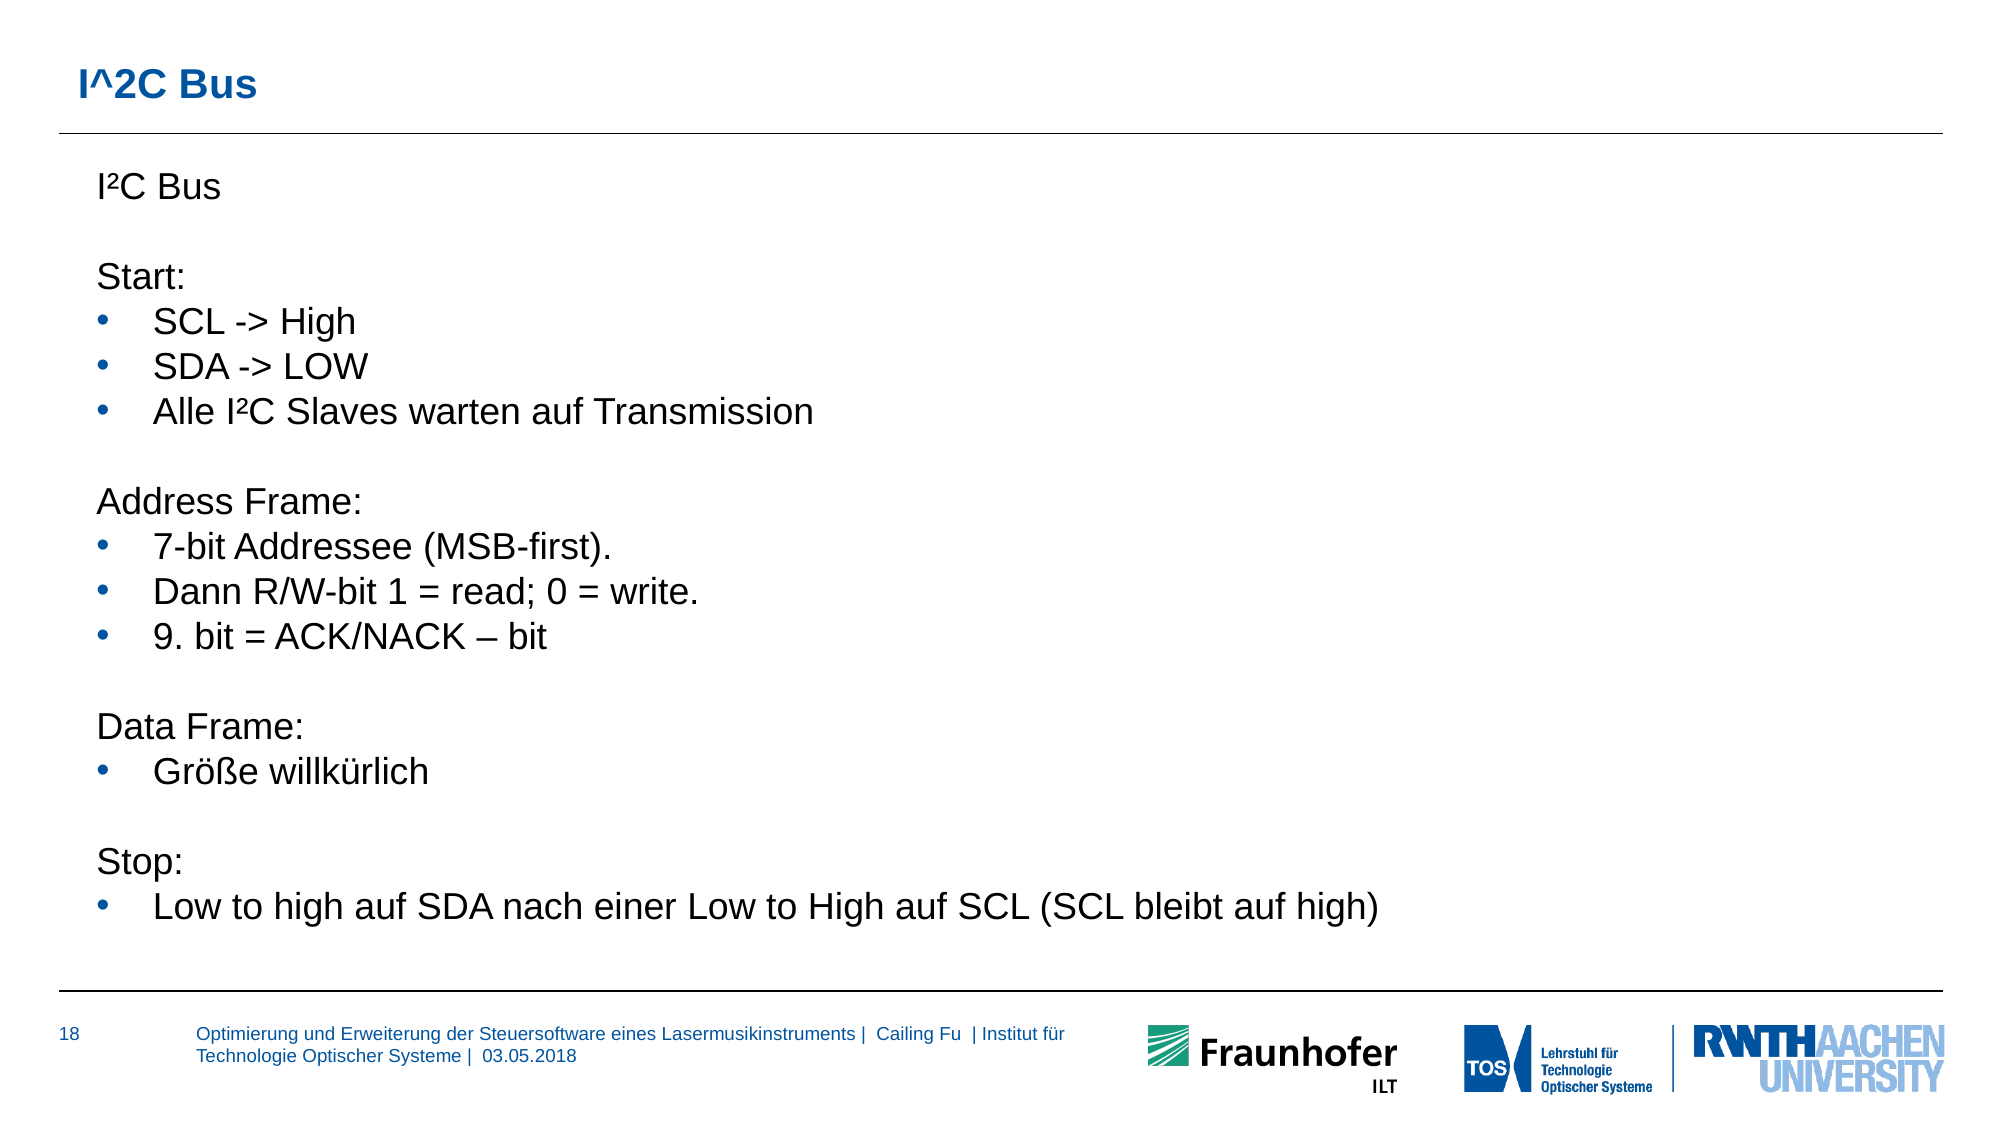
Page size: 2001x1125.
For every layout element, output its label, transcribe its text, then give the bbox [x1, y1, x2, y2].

list I²C Bus Start: SCL -> High SDA -> LOW Alle I²C Slaves warten auf Transmission Address Frame: 7-bit Addressee (MSB-first). Dann R/W-bit 1 = read; 0 = write. 9. bit = ACK/NACK – bit Data Frame: Größe willkürlich Stop: Low to high auf SDA nach einer Low to High auf SCL (SCL bleibt auf high) [62, 147, 1947, 963]
title I^2C Bus [63, 33, 1947, 123]
picture [1443, 991, 1965, 1125]
picture [1148, 1025, 1397, 1093]
